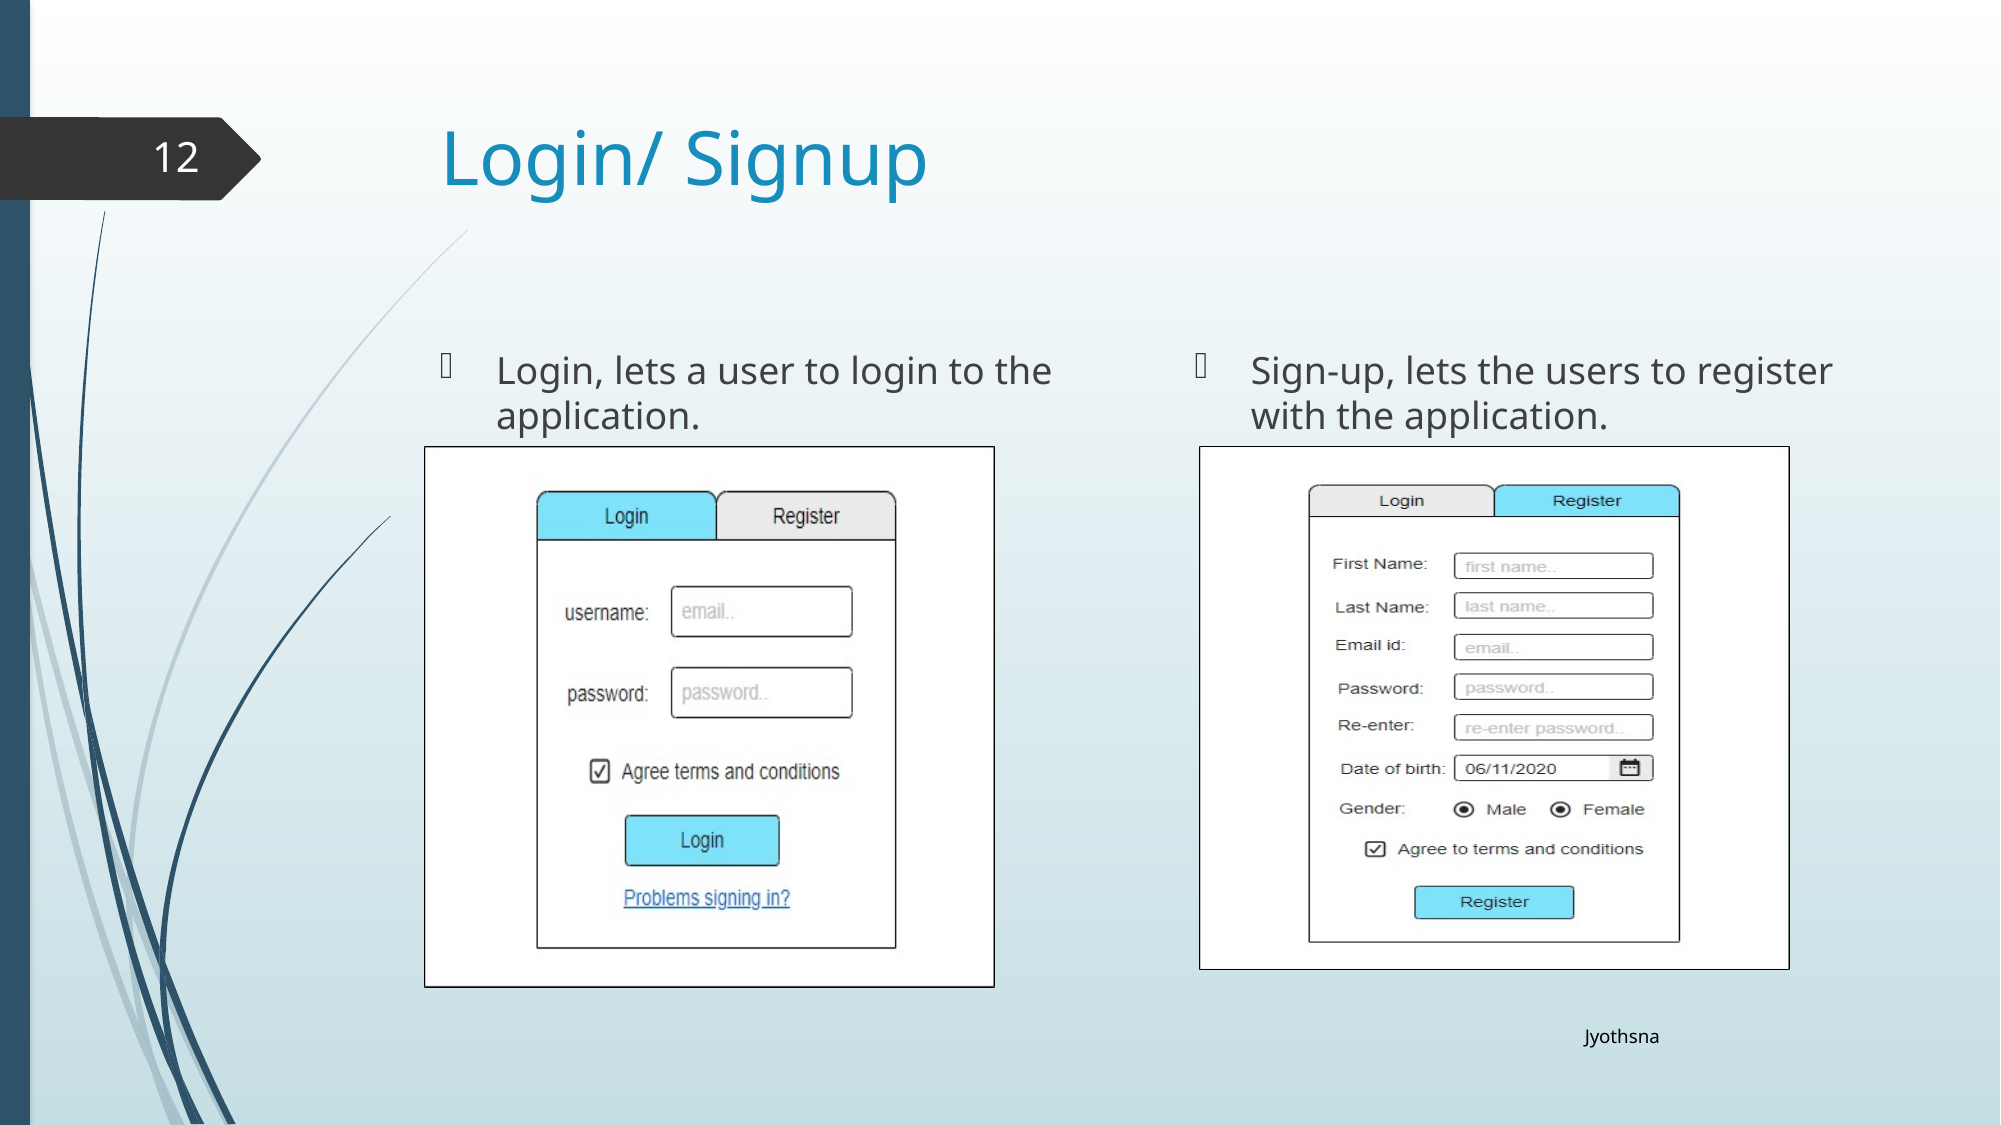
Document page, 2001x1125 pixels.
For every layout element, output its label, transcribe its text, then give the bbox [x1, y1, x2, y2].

footer Jyothsna [424, 1006, 1675, 1067]
picture [424, 446, 995, 989]
picture [1199, 446, 1790, 970]
list Login, lets a user to login to the application. [424, 339, 1133, 959]
slide_number 12 [87, 129, 216, 190]
list Sign-up, lets the users to register with the application. [1179, 339, 1888, 959]
title Login/ Signup [425, 102, 1888, 313]
